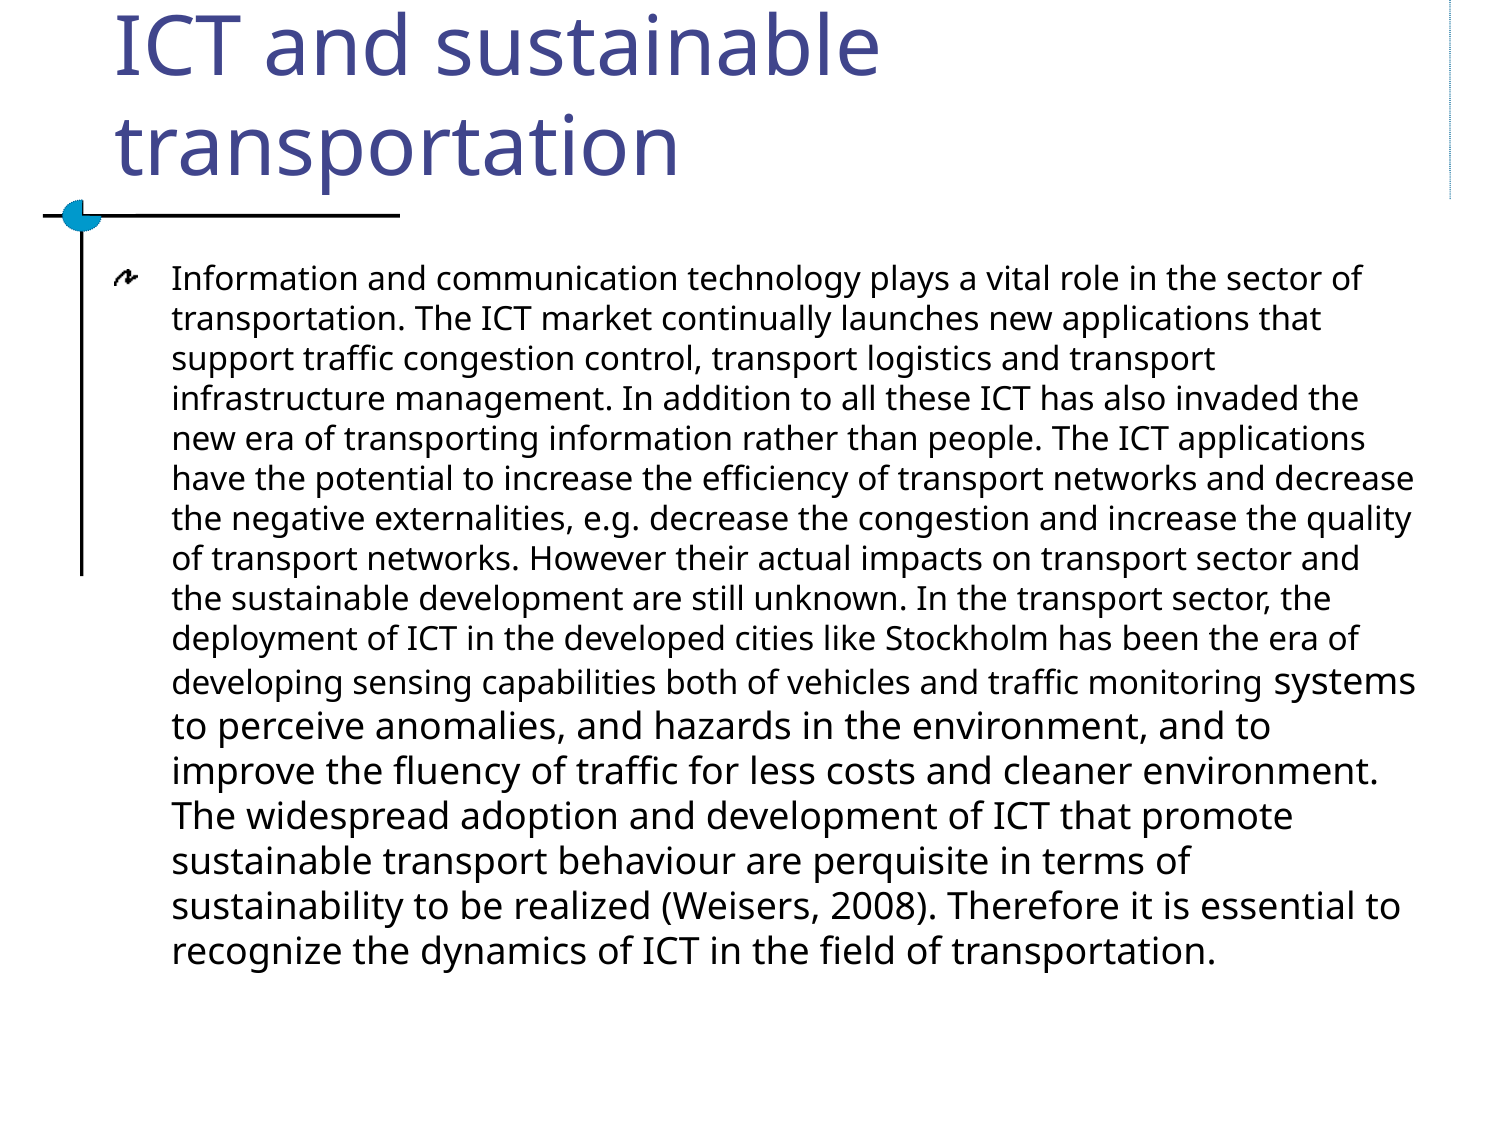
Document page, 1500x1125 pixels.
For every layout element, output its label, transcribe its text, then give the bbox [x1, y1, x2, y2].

picture [114, 269, 138, 286]
list Information and communication technology plays a vital role in the sector of transportation. The ICT market continually launches new applications that support traffic congestion control, transport logistics and transport infrastructure management. In addition to all these ICT has also invaded the new era of transporting information rather than people. The ICT applications have the potential to increase the efficiency of transport networks and decrease the negative externalities, e.g. decrease the congestion and increase the quality of transport networks. However their actual impacts on transport sector and the sustainable development are still unknown. In the transport sector, the deployment of ICT in the developed cities like Stockholm has been the era of developing sensing capabilities both of vehicles and traffic monitoring systems to perceive anomalies, and hazards in the environment, and to improve the fluency of traffic for less costs and cleaner environment. The widespread adoption and development of ICT that promote sustainable transport behaviour are perquisite in terms of sustainability to be realized (Weisers, 2008). Therefore it is essential to recognize the dynamics of ICT in the field of transportation. [99, 249, 1438, 1038]
title ICT and sustainable transportation [99, 50, 1375, 200]
